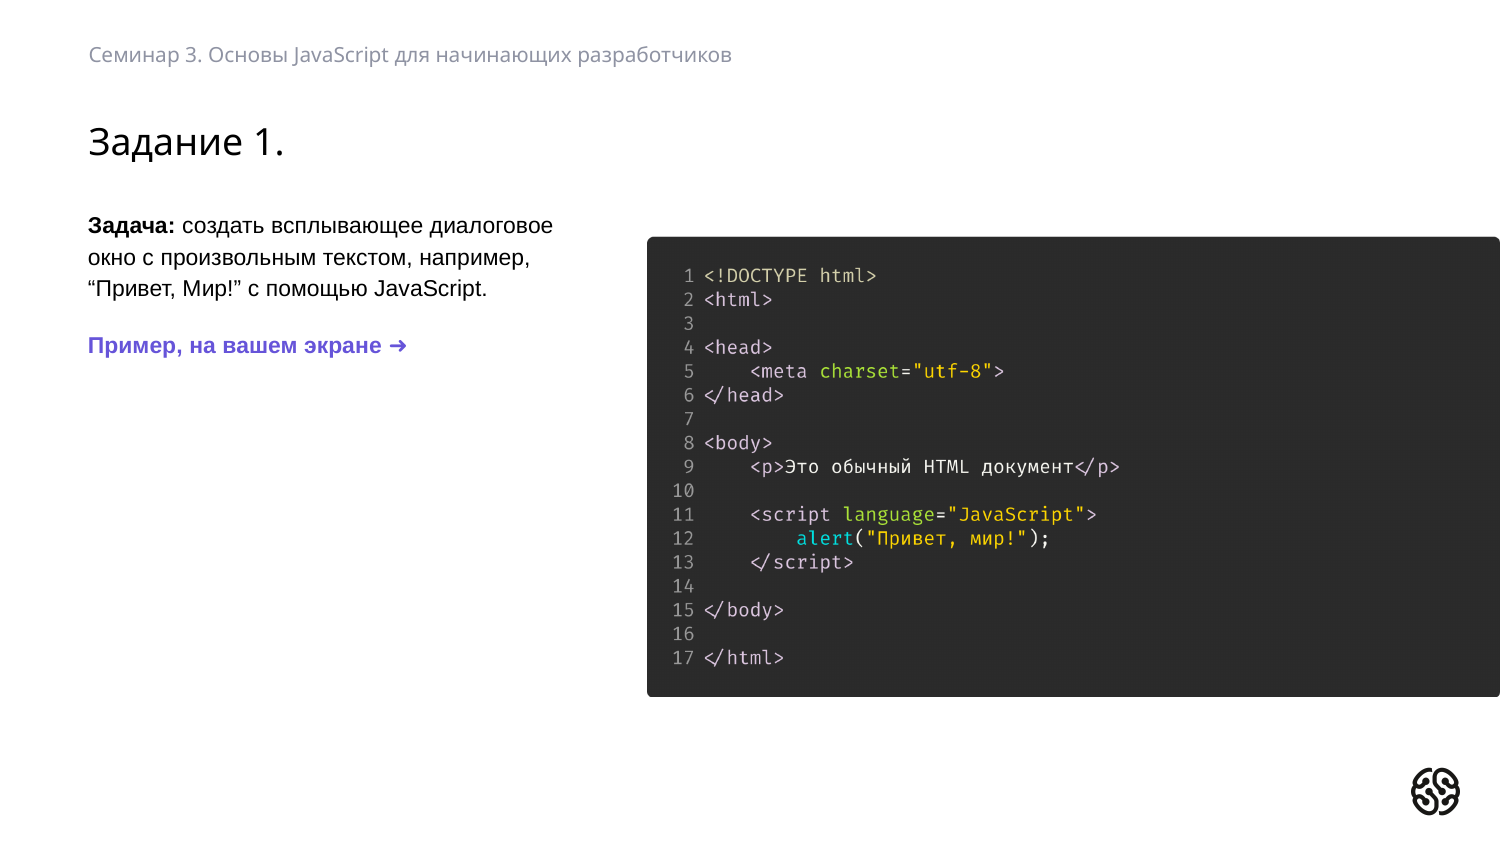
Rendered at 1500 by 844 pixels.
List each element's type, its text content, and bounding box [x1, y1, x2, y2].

subtitle Семинар 3. Основы JavaScript для начинающих разработчиков [88, 24, 1412, 84]
picture [647, 235, 1500, 697]
subtitle Задача: создать всплывающее диалоговое окно с произвольным текстом, например, “Привет, Мир!” с помощью JavaScript. Пример, на вашем экране ➜ [87, 206, 598, 739]
title Задание 1. [88, 118, 1412, 178]
picture [1411, 767, 1460, 816]
